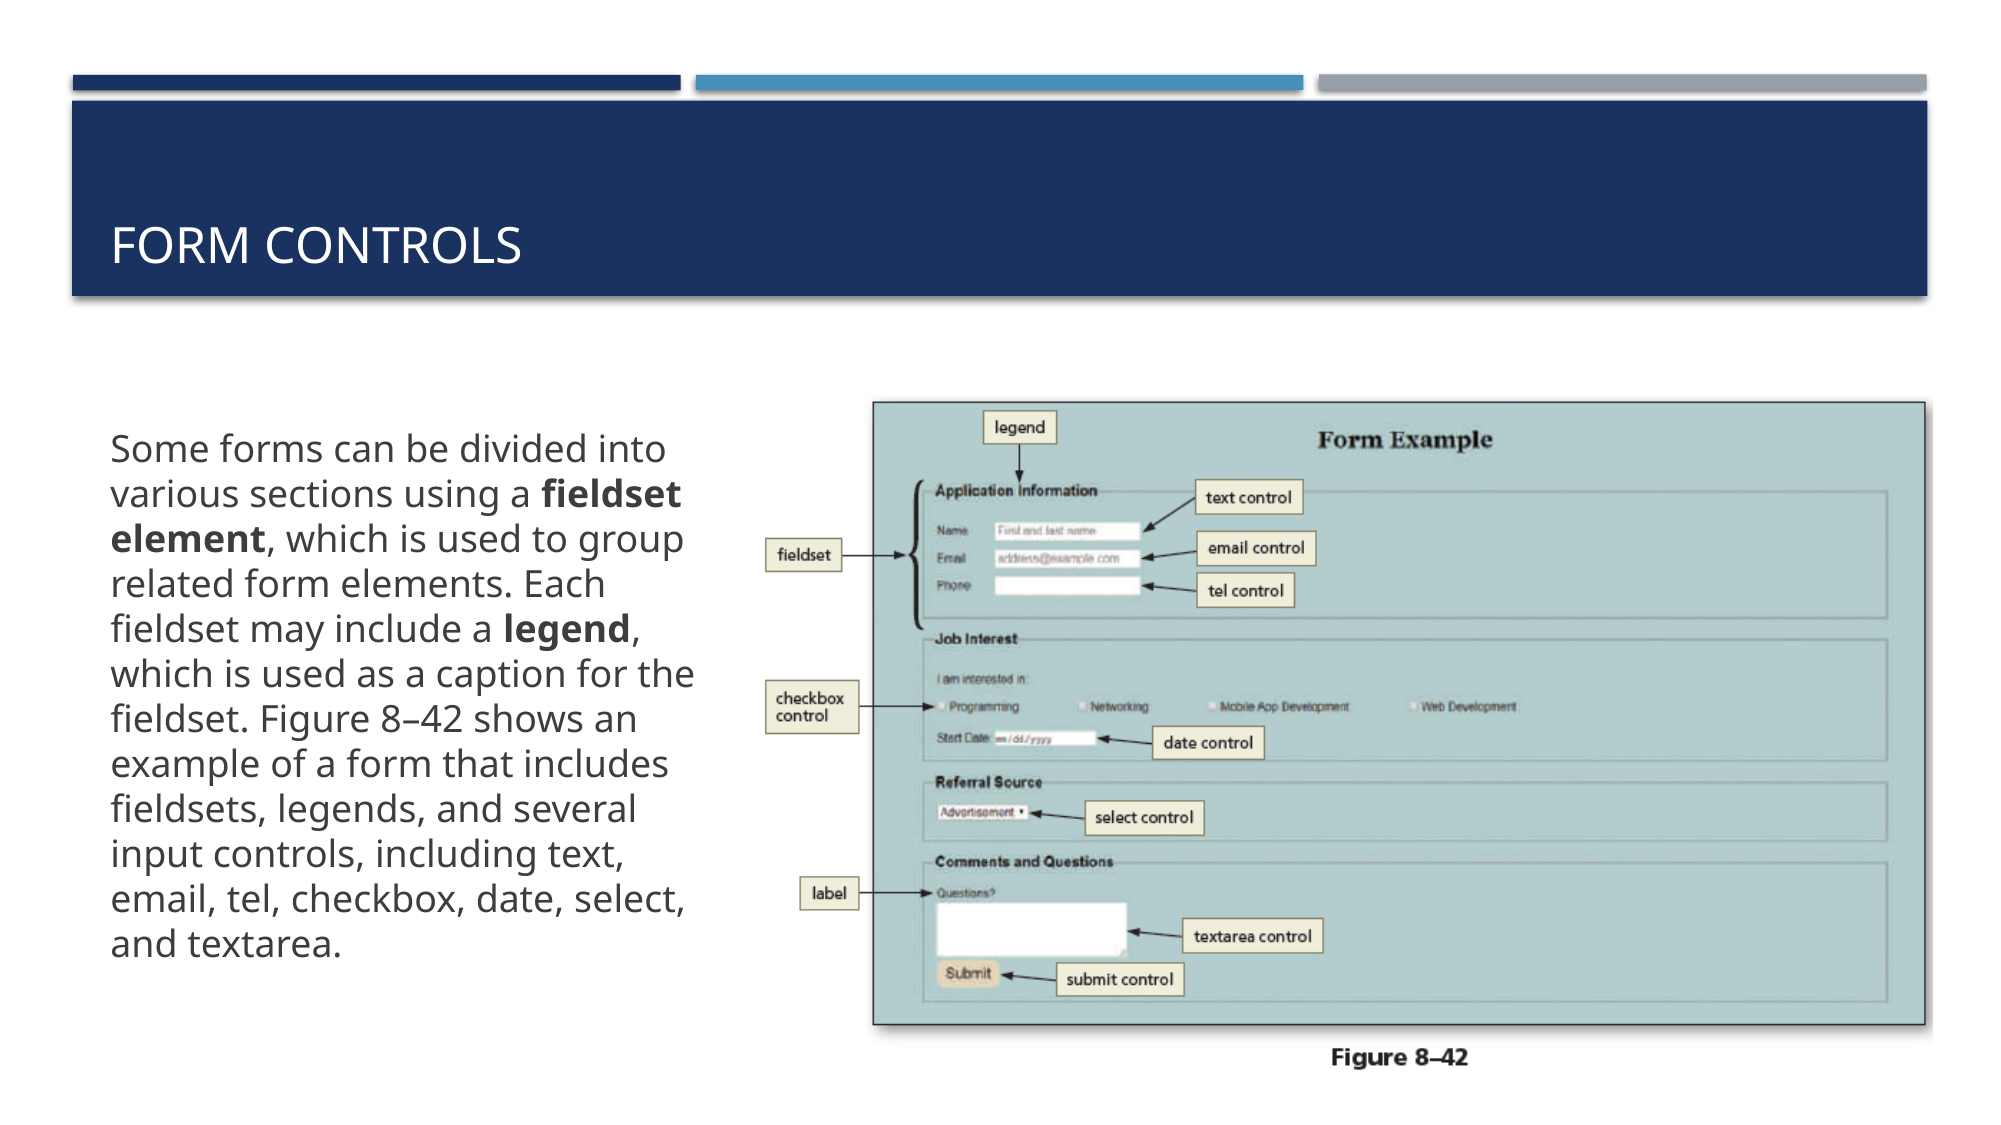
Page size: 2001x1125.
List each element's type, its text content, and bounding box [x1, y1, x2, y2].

list Some forms can be divided into various sections using a fieldset element, which is used to group related form elements. Each fieldset may include a legend, which is used as a caption for the fieldset. Figure 8–42 shows an example of a form that includes fieldsets, legends, and several input controls, including text, email, tel, checkbox, date, select, and textarea. [95, 337, 741, 1052]
title Form Controls [95, 115, 1905, 282]
picture [761, 396, 1934, 1081]
